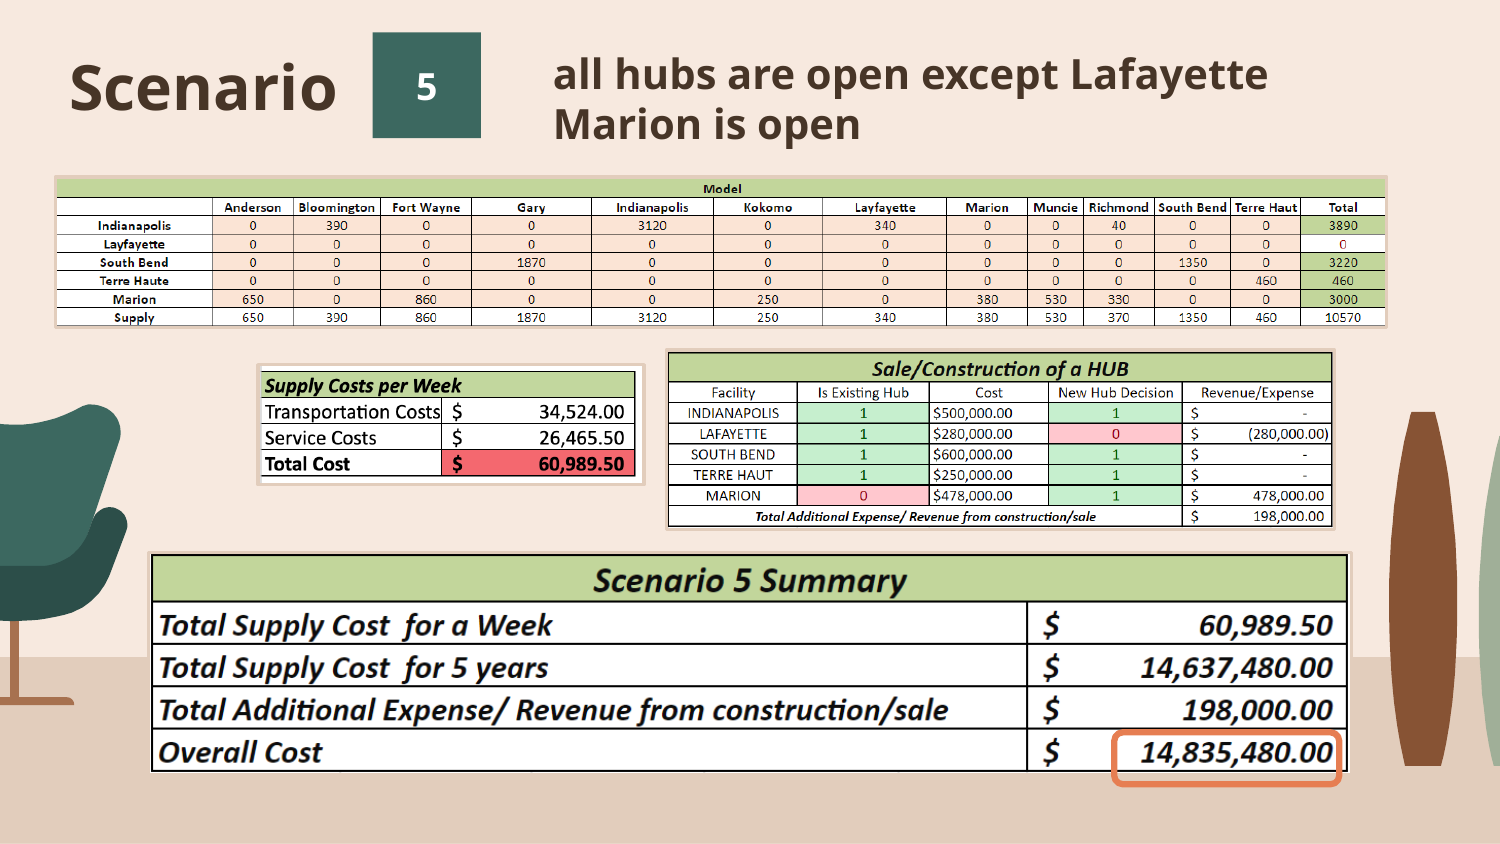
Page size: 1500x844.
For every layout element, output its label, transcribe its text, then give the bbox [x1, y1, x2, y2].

text_box all hubs are open except Lafayette Marion is open [537, 32, 1463, 163]
title Scenario [30, 32, 372, 127]
picture [149, 553, 1350, 774]
text_box [1115, 780, 1338, 785]
picture [56, 178, 1386, 326]
picture [259, 365, 643, 484]
picture [667, 351, 1334, 529]
title 5 [372, 32, 481, 139]
